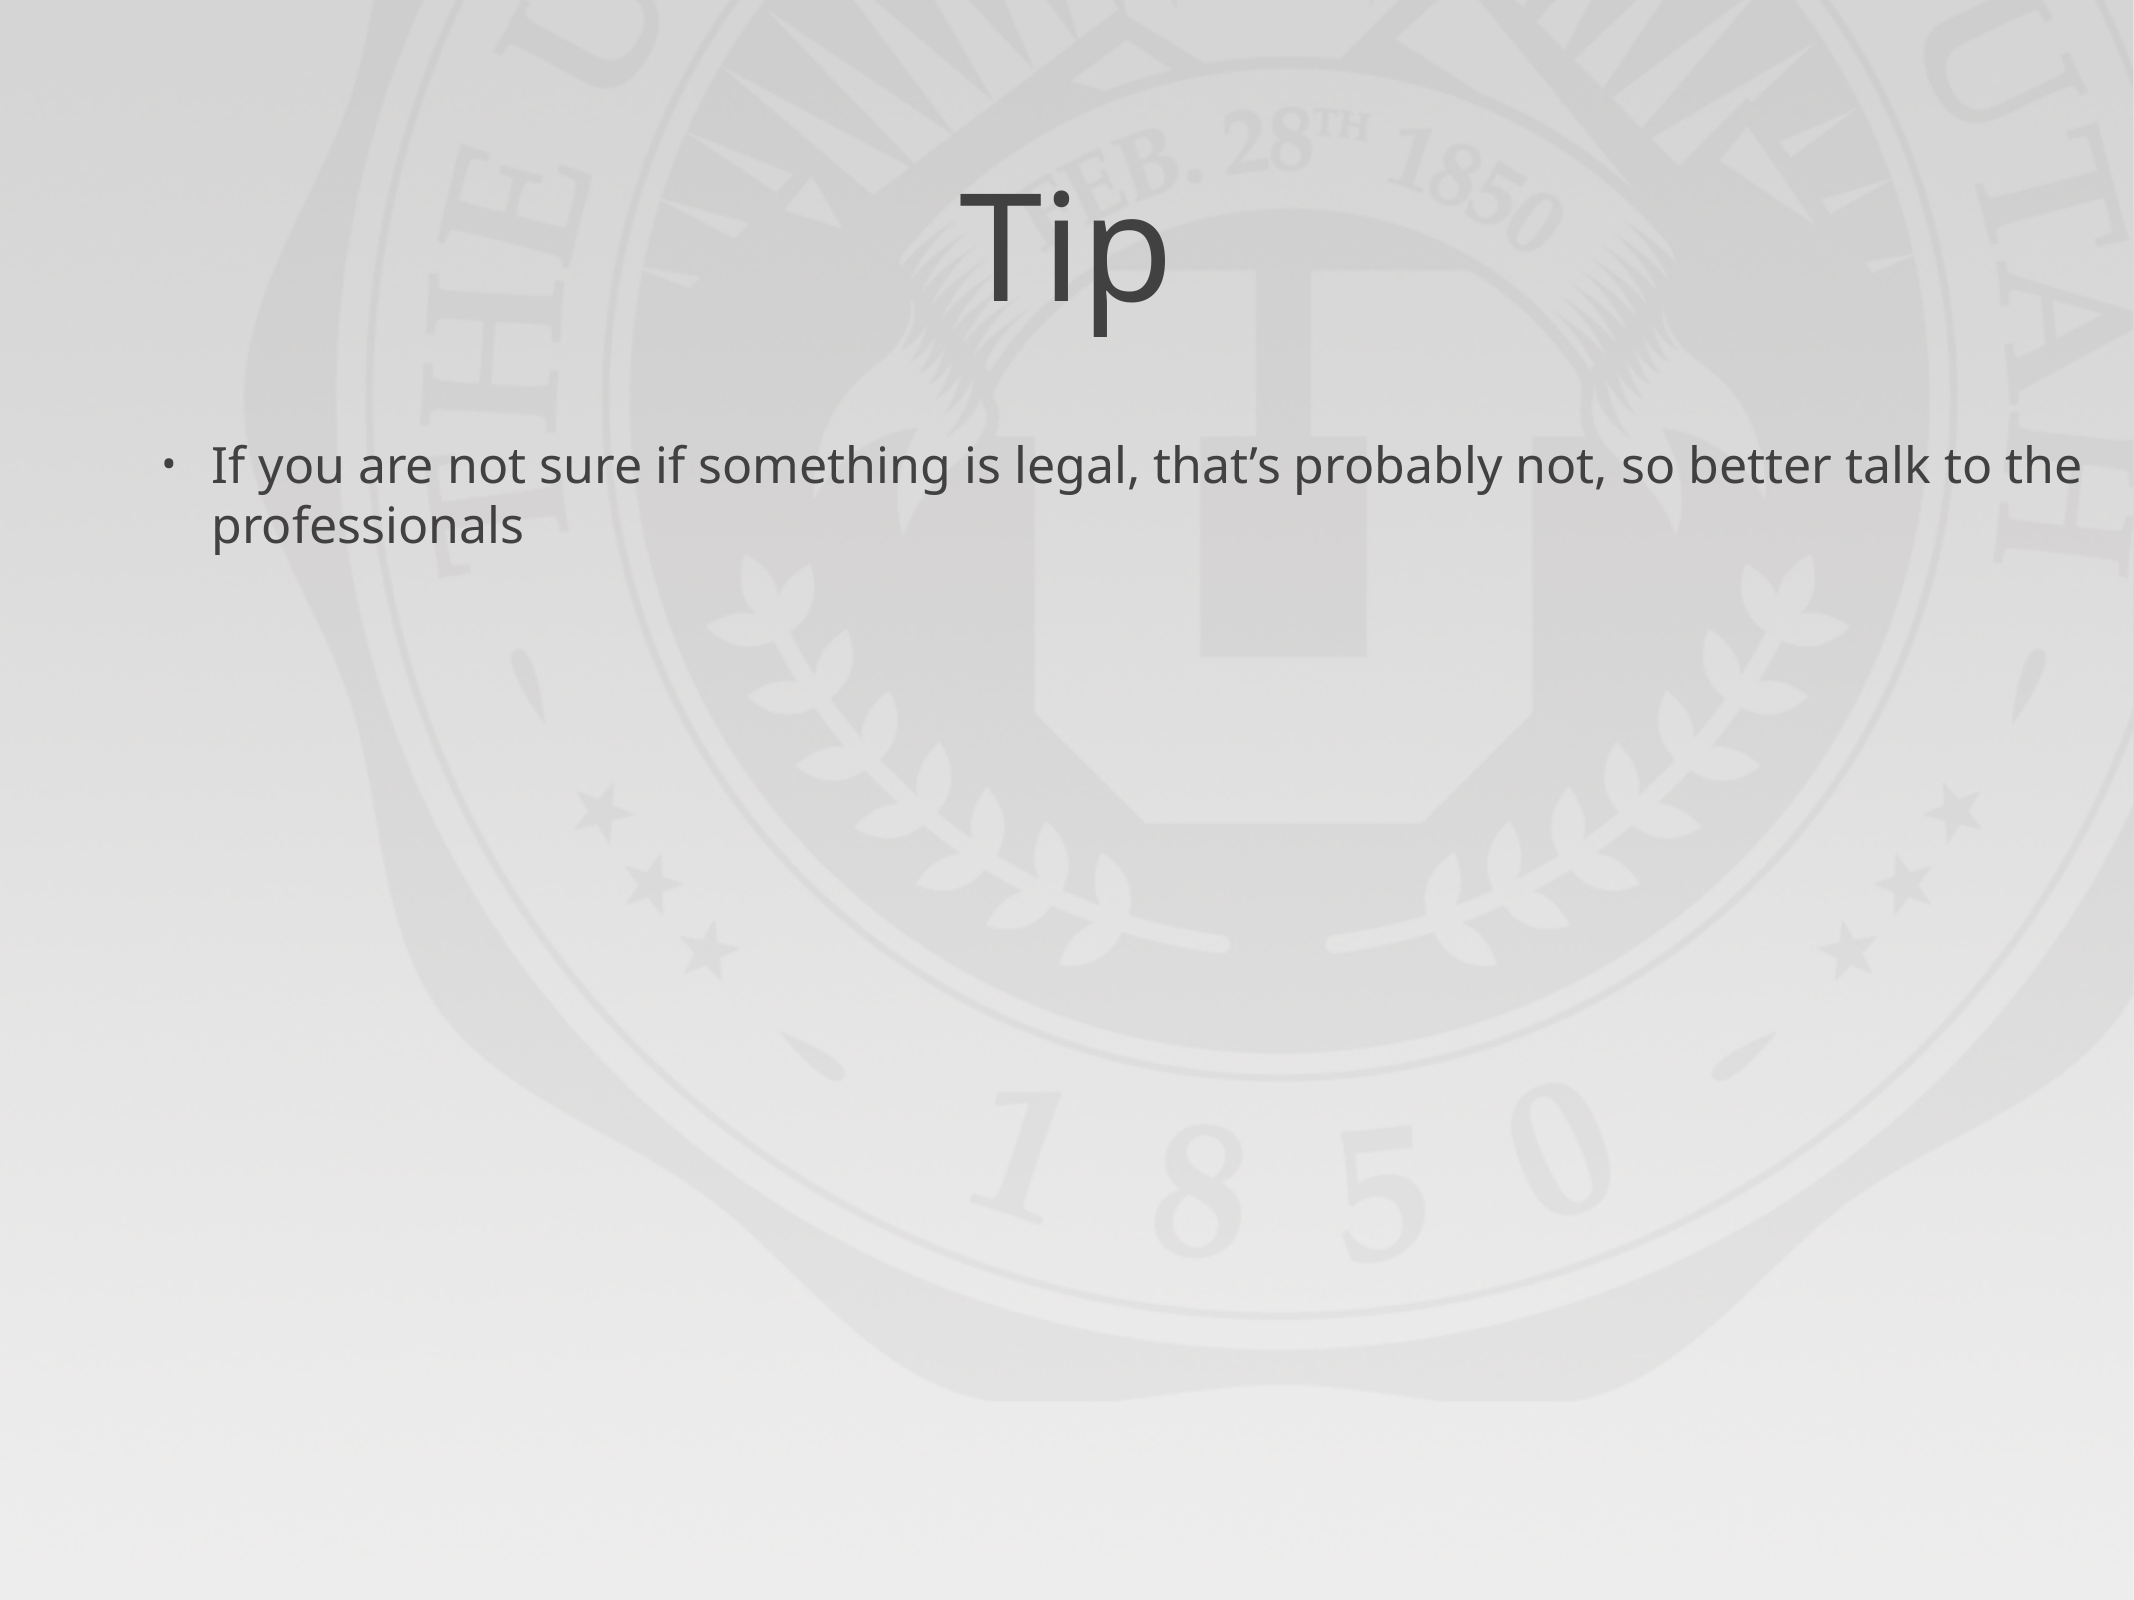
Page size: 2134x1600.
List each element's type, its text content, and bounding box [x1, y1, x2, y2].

title Tip [58, 41, 2075, 442]
list If you are not sure if something is legal, that’s probably not, so better talk to the professionals [146, 426, 2105, 1442]
picture [0, 0, 2134, 1600]
